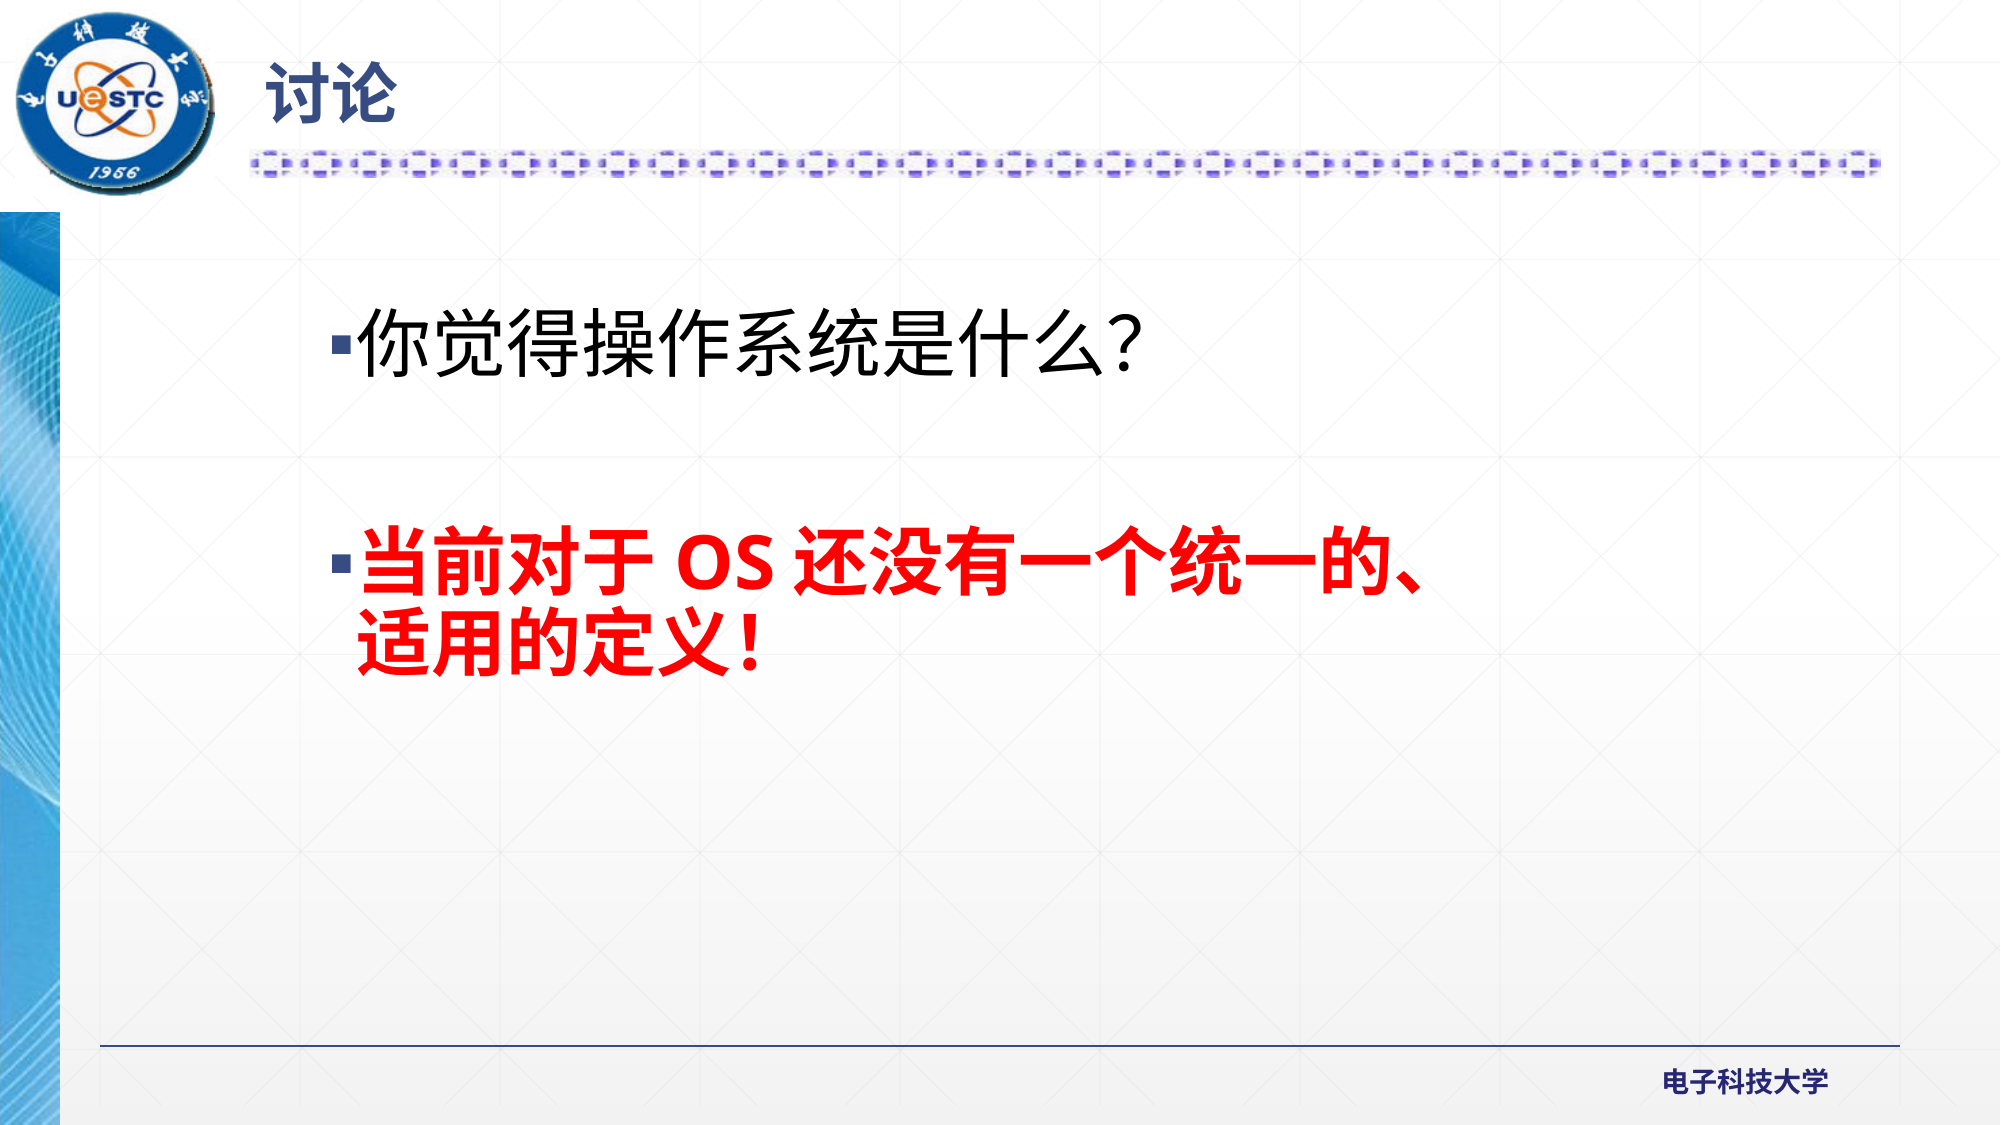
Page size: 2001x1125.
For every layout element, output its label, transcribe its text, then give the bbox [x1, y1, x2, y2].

title 讨论 [249, 54, 1544, 158]
picture [15, 0, 215, 197]
text_box 你觉得操作系统是什么？ 当前对于OS还没有一个统一的、适用的定义！ [313, 299, 1544, 1014]
picture [249, 149, 1881, 178]
picture [0, 212, 60, 1125]
